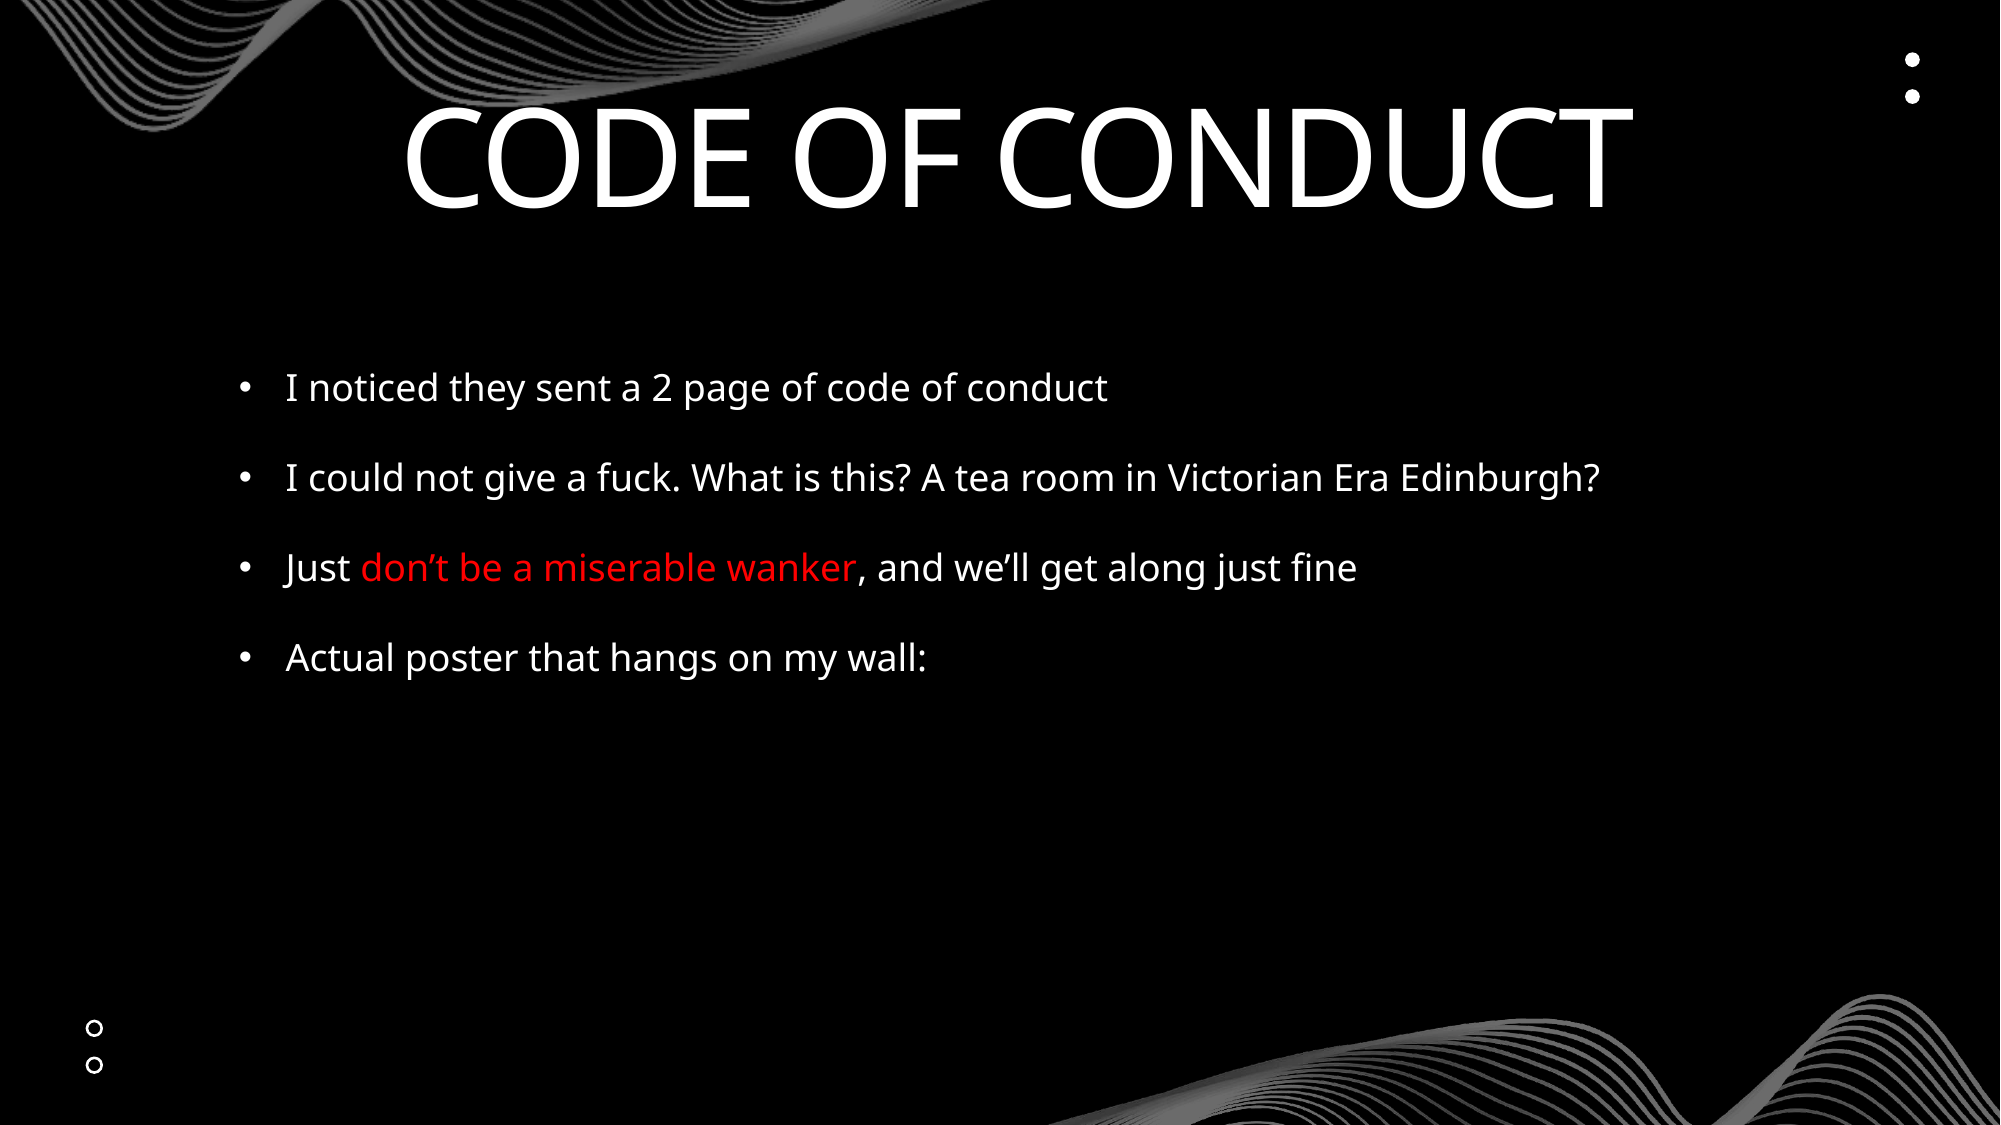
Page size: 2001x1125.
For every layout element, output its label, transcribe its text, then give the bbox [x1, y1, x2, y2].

text_box I noticed they sent a 2 page of code of conduct I could not give a fuck. What is this? A tea room in Victorian Era Edinburgh? Just don’t be a miserable wanker, and we’ll get along just fine Actual poster that hangs on my wall: [223, 356, 1689, 957]
title CODE OF CONDUCT [98, 66, 1936, 274]
